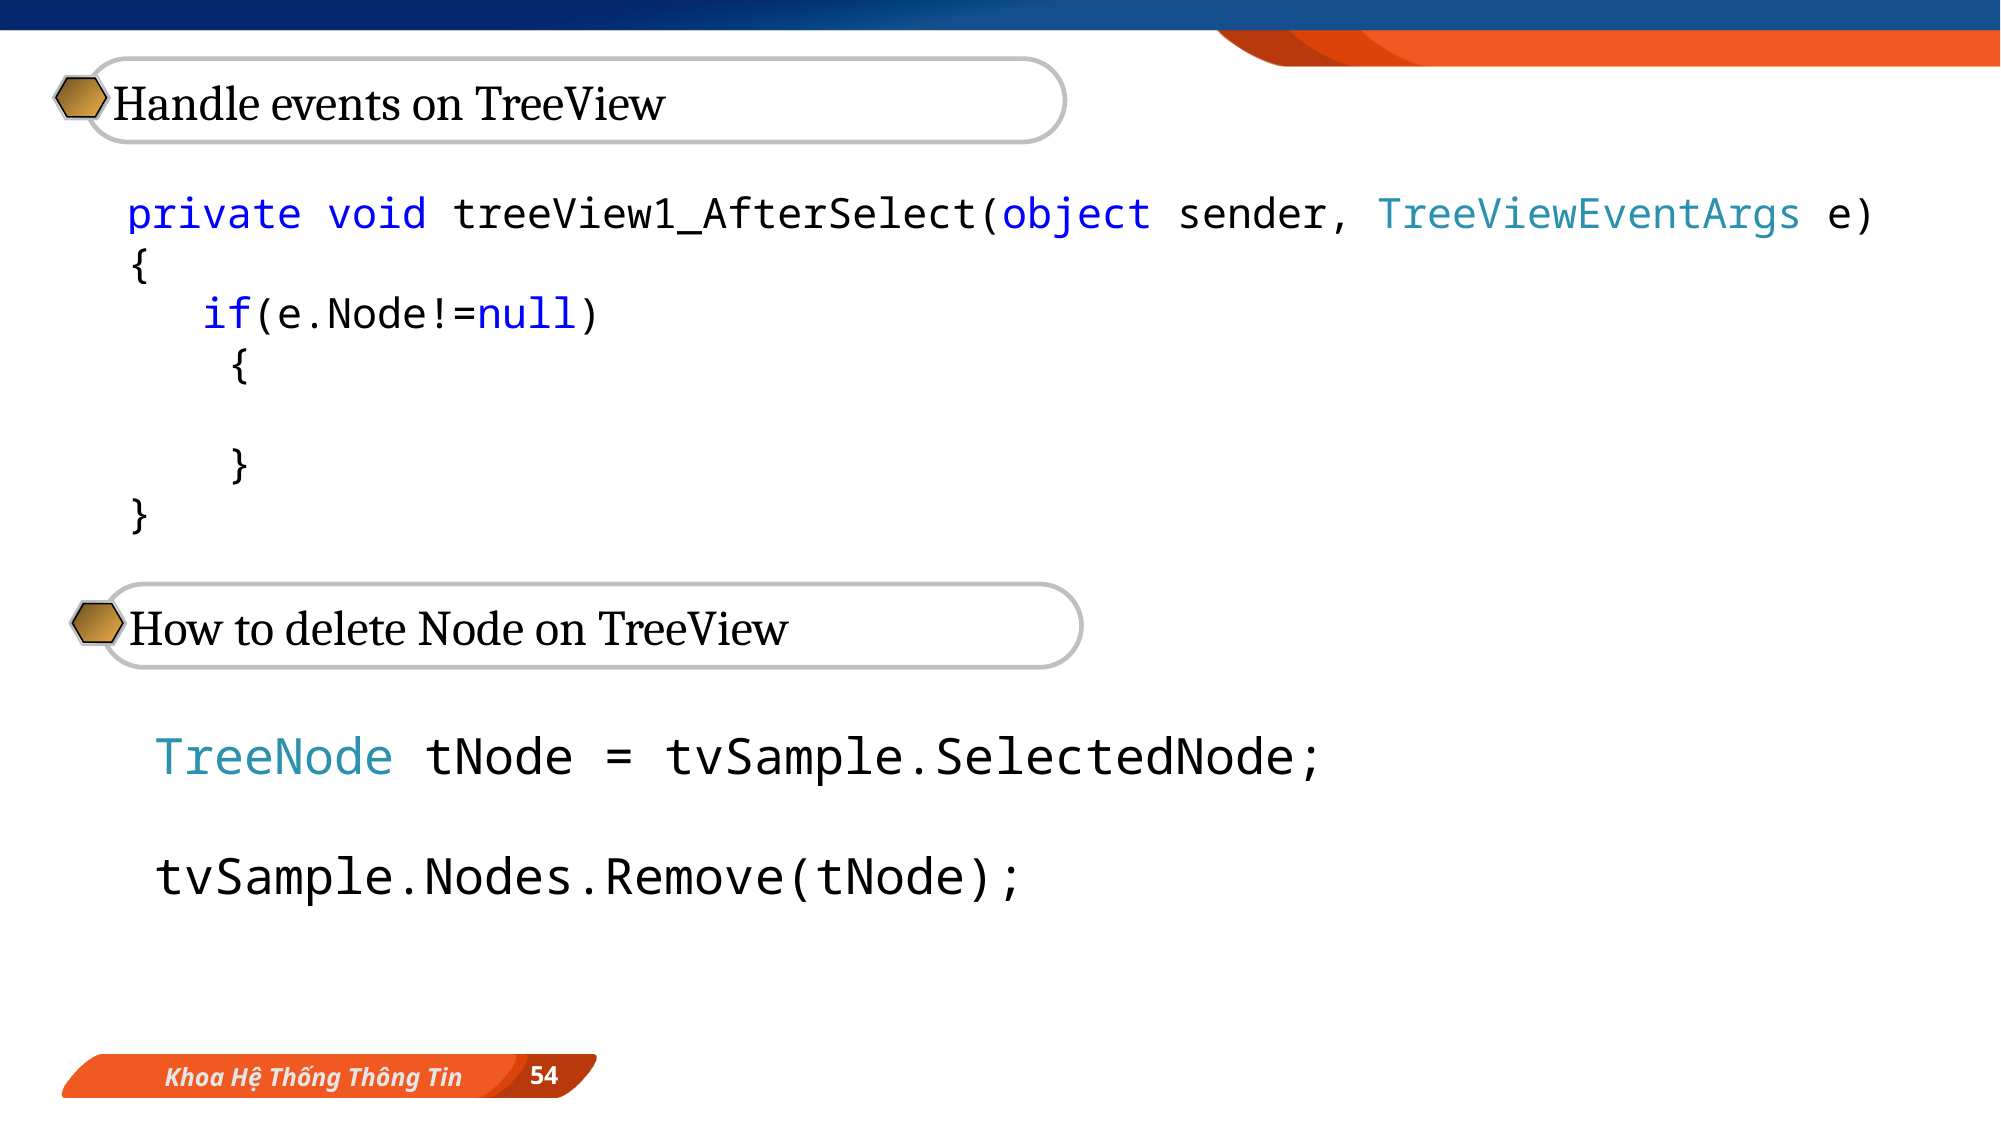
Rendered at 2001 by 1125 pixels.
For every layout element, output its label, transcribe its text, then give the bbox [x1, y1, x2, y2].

picture [34, 1017, 624, 1125]
picture [0, 0, 2001, 71]
text_box TreeNode tNode = tvSample.SelectedNode; tvSample.Nodes.Remove(tNode); [139, 716, 1479, 912]
footer Khoa Hệ Thống Thông Tin [119, 1054, 508, 1098]
slide_number 54 [508, 1046, 574, 1106]
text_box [68, 583, 1082, 668]
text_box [52, 58, 1066, 143]
text_box private void treeView1_AfterSelect(object sender, TreeViewEventArgs e) { if(e.Node!=null) { } } [87, 179, 1978, 545]
